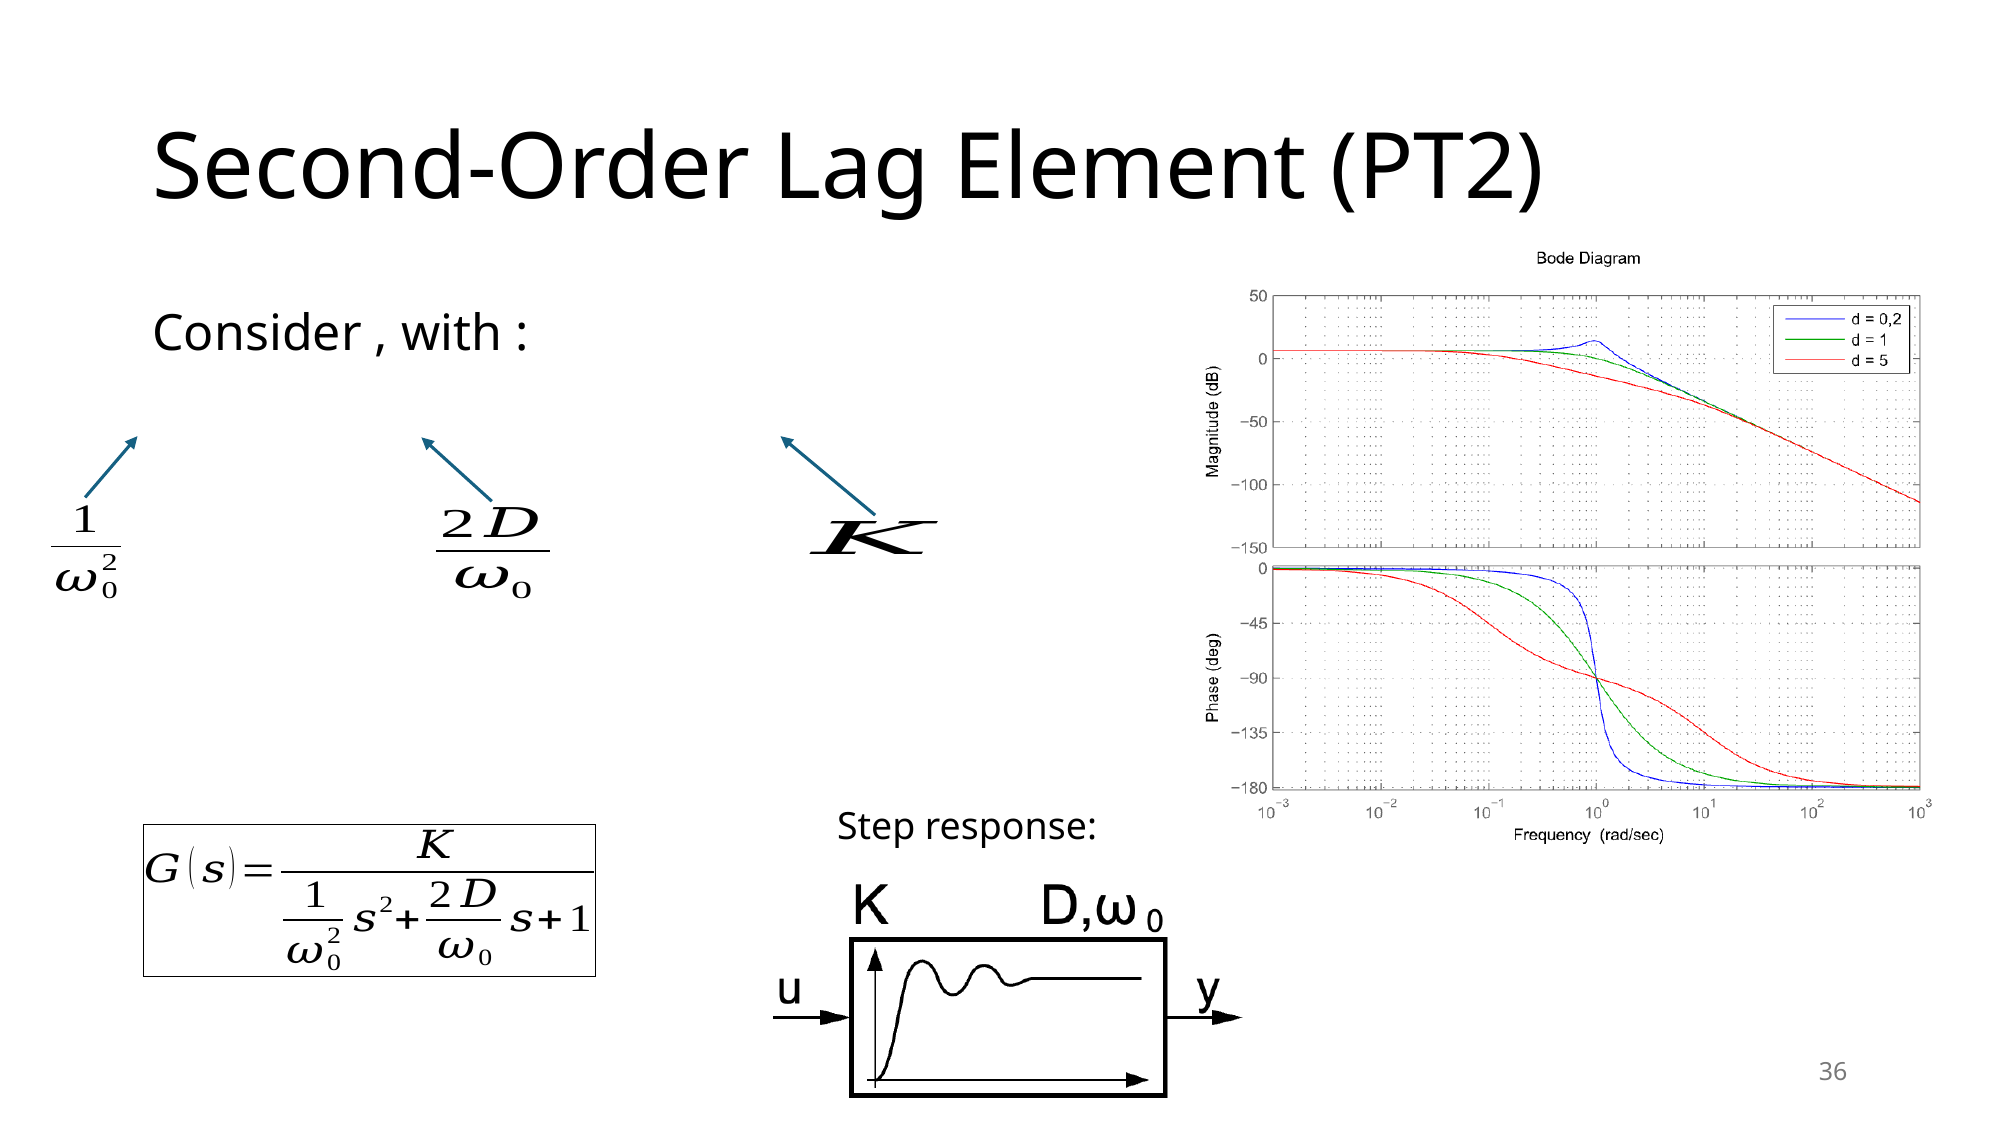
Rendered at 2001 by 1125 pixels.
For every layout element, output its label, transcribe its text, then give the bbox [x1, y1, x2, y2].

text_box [420, 436, 493, 502]
slide_number 36 [1412, 1042, 1863, 1103]
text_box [780, 435, 876, 516]
title Second-Order Lag Element (PT2) [137, 59, 1863, 278]
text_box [84, 435, 138, 498]
text_box Step response: [822, 794, 1113, 854]
picture [1142, 216, 2000, 863]
picture [772, 868, 1243, 1104]
